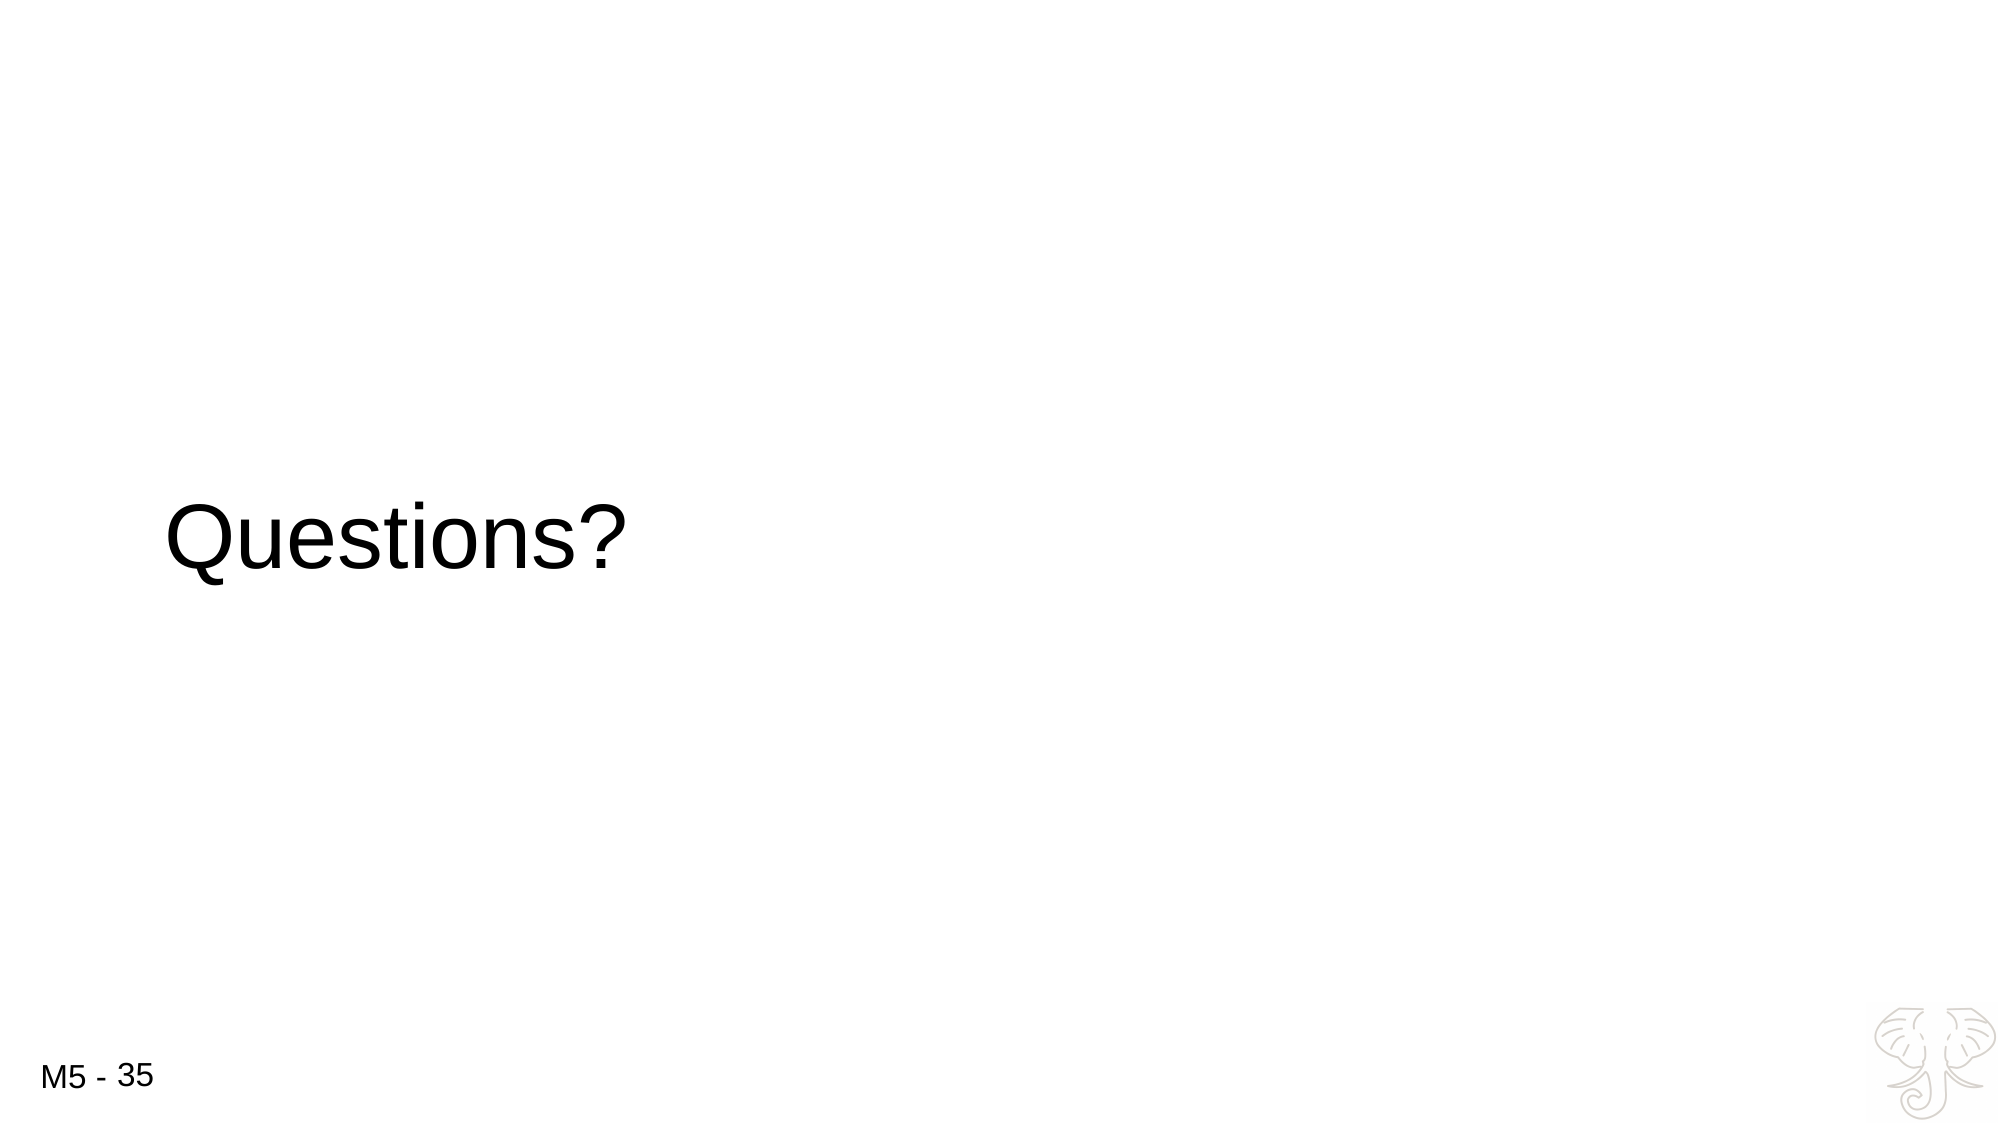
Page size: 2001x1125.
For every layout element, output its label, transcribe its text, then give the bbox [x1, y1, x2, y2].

picture [1866, 1002, 1998, 1123]
title Questions? [149, 429, 1875, 648]
slide_number 35 [101, 1043, 552, 1103]
